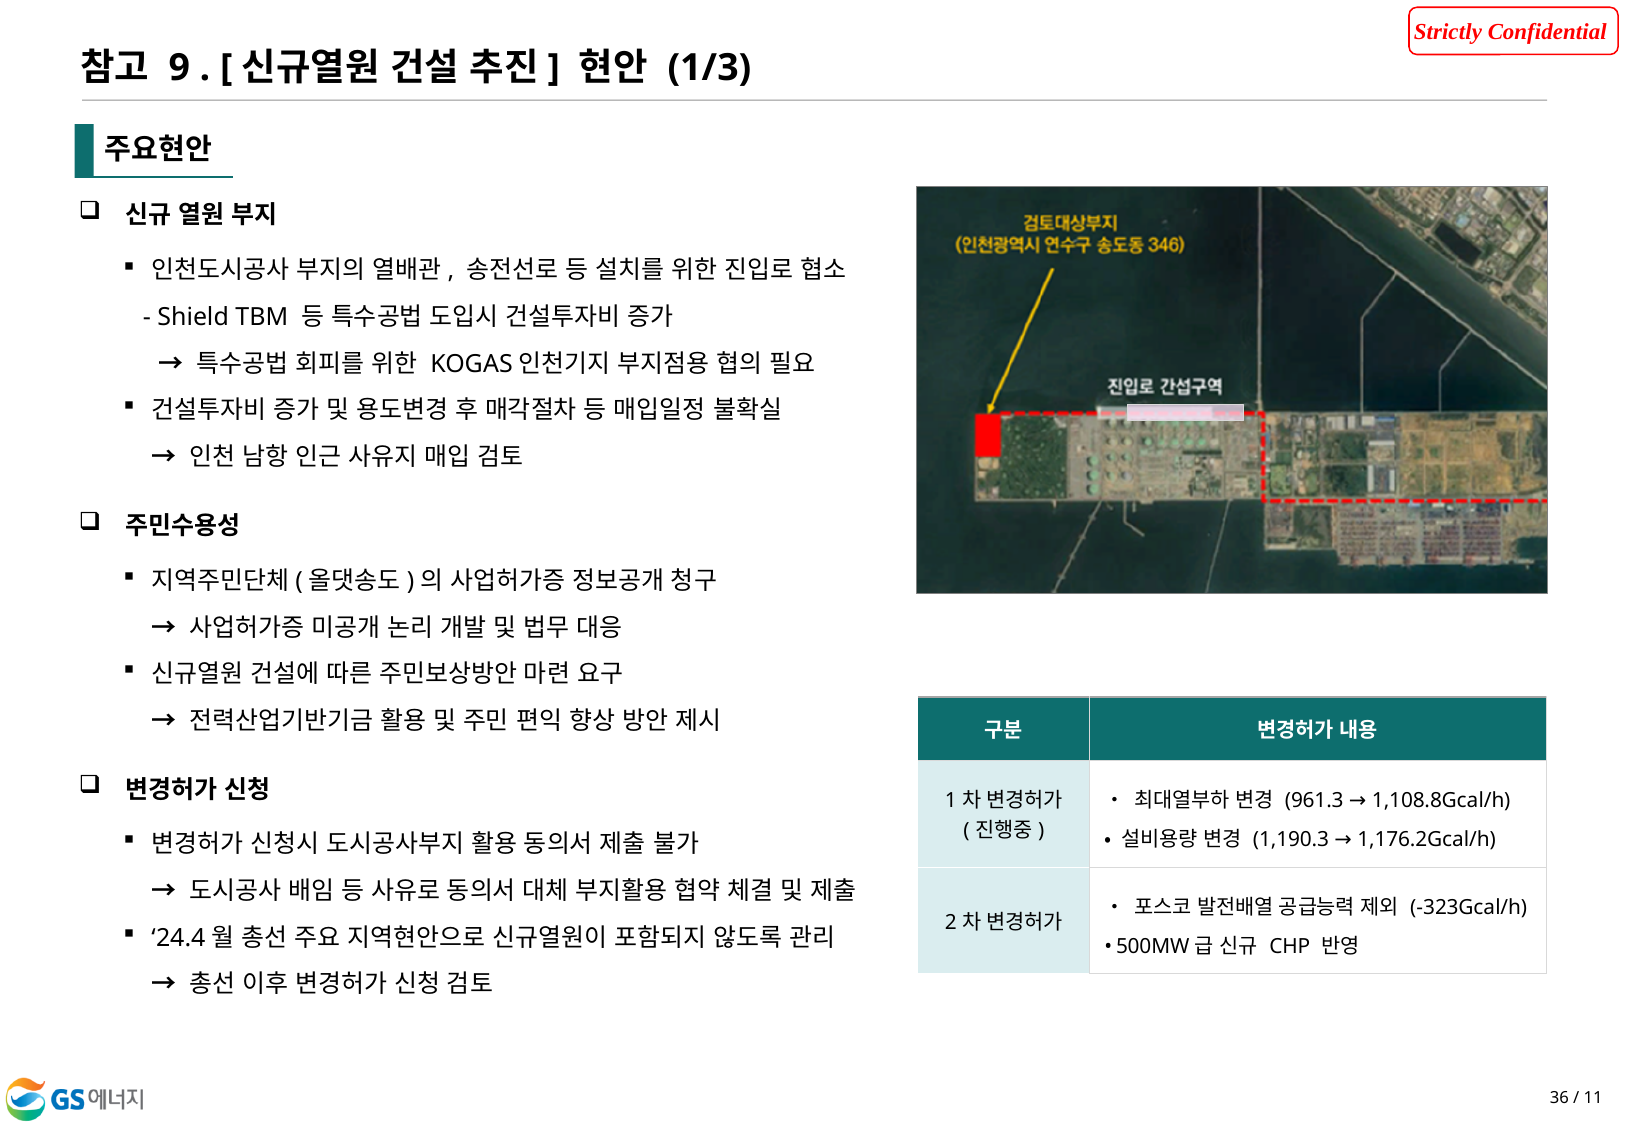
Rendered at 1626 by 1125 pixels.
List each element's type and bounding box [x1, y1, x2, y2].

text_box [67, 497, 904, 746]
text_box [67, 187, 916, 483]
table_cell [1090, 761, 1546, 867]
text_box [74, 122, 234, 178]
table_cell [918, 761, 1089, 867]
text_box [67, 761, 919, 1057]
picture [3, 1077, 155, 1122]
table_cell [918, 868, 1089, 973]
table_header [1090, 698, 1546, 760]
text_box [80, 41, 1122, 96]
table_cell [1090, 868, 1546, 973]
picture [917, 186, 1548, 593]
table_header [918, 698, 1089, 760]
